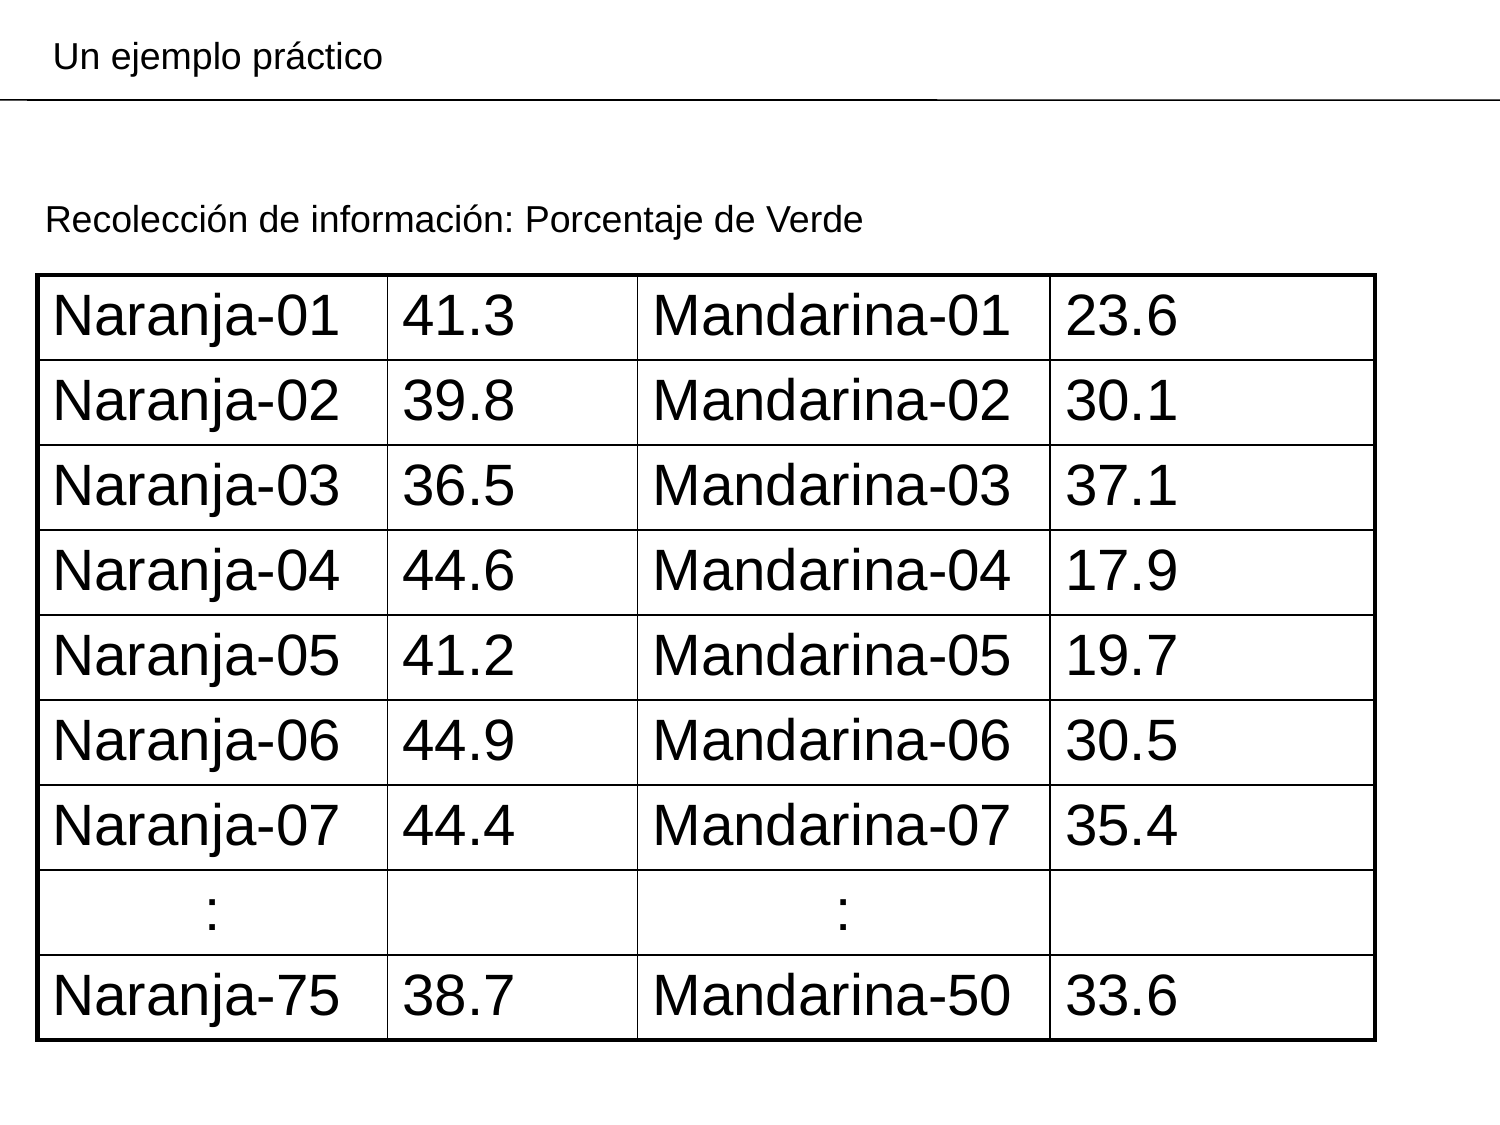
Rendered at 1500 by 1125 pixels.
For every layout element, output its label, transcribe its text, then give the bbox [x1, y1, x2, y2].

table_cell 36.5 [388, 446, 637, 529]
table_cell 38.7 [388, 956, 637, 1038]
table_cell [388, 871, 637, 954]
table_cell 33.6 [1051, 956, 1373, 1038]
table_cell 17.9 [1051, 531, 1373, 614]
table_cell Mandarina-50 [638, 956, 1049, 1038]
table_cell 30.5 [1051, 701, 1373, 784]
table_cell [1051, 871, 1373, 954]
table_cell 30.1 [1051, 361, 1373, 444]
table_cell 44.4 [388, 786, 637, 869]
table_cell : [638, 871, 1049, 954]
table_cell Mandarina-05 [638, 616, 1049, 699]
table_cell 19.7 [1051, 616, 1373, 699]
table_cell 39.8 [388, 361, 637, 444]
table_cell Mandarina-02 [638, 361, 1049, 444]
table_cell Mandarina-04 [638, 531, 1049, 614]
table_header 41.3 [388, 277, 637, 359]
table_header Mandarina-01 [638, 277, 1049, 359]
table_cell 44.9 [388, 701, 637, 784]
table_cell Naranja-06 [40, 701, 387, 784]
table_cell 41.2 [388, 616, 637, 699]
text_box Recolección de información: Porcentaje de Verde [30, 187, 879, 338]
table_header Naranja-01 [40, 277, 387, 359]
table_cell : [40, 871, 387, 954]
table_cell 44.6 [388, 531, 637, 614]
table_cell Mandarina-03 [638, 446, 1049, 529]
table_cell 35.4 [1051, 786, 1373, 869]
table_cell 37.1 [1051, 446, 1373, 529]
text_box Un ejemplo práctico [38, 24, 399, 85]
table_cell Mandarina-07 [638, 786, 1049, 869]
table_cell Naranja-05 [40, 616, 387, 699]
table_cell Naranja-04 [40, 531, 387, 614]
table_cell Mandarina-06 [638, 701, 1049, 784]
table_header 23.6 [1051, 277, 1373, 359]
table_cell Naranja-02 [40, 361, 387, 444]
table_cell Naranja-07 [40, 786, 387, 869]
table_cell Naranja-75 [40, 956, 387, 1038]
table_cell Naranja-03 [40, 446, 387, 529]
